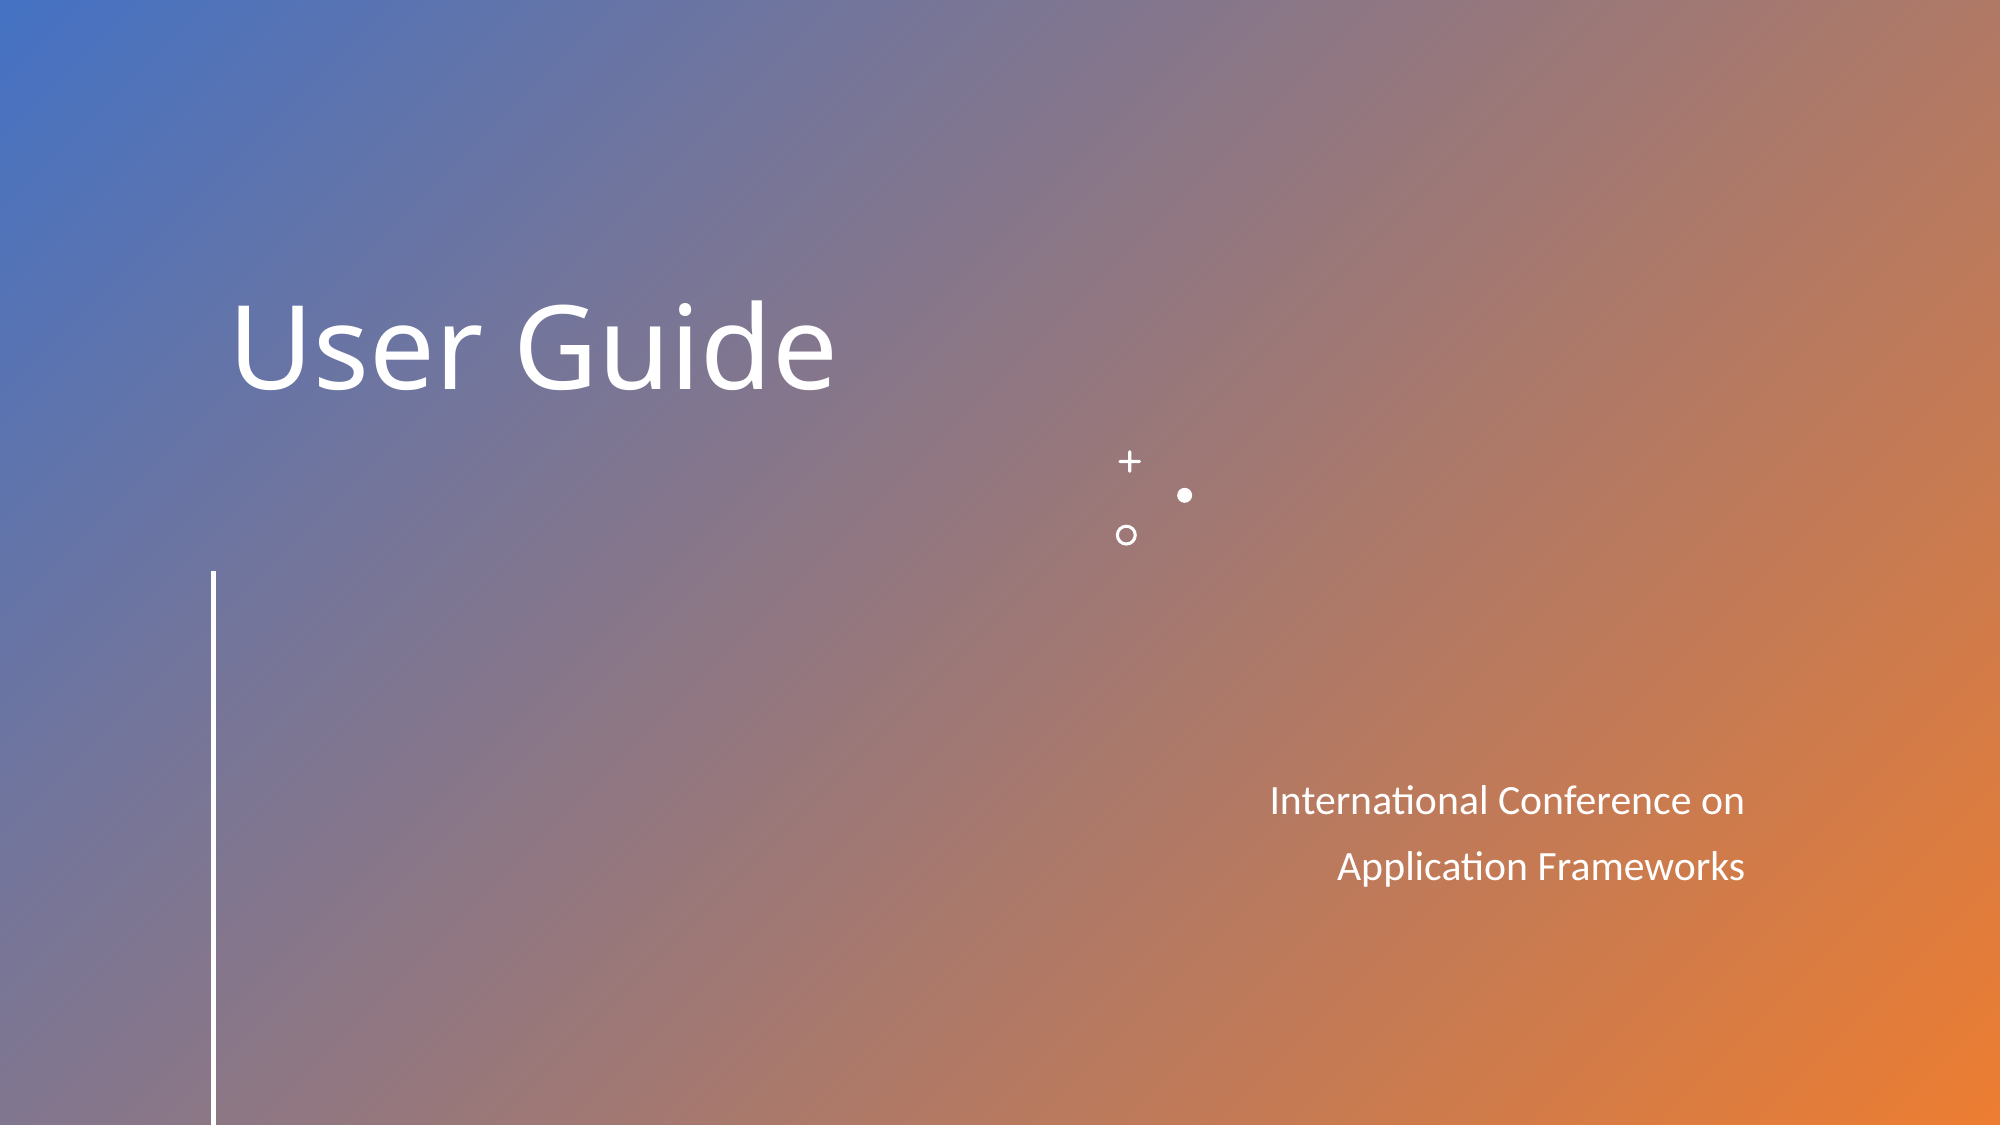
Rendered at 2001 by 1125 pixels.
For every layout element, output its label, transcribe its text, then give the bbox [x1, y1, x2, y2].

text_box [0, 0, 2000, 1125]
subtitle International Conference on Application Frameworks [925, 770, 1761, 968]
text_box [1118, 450, 1142, 473]
title User Guide [213, 96, 1101, 563]
text_box [1177, 487, 1193, 503]
text_box [1115, 524, 1137, 546]
